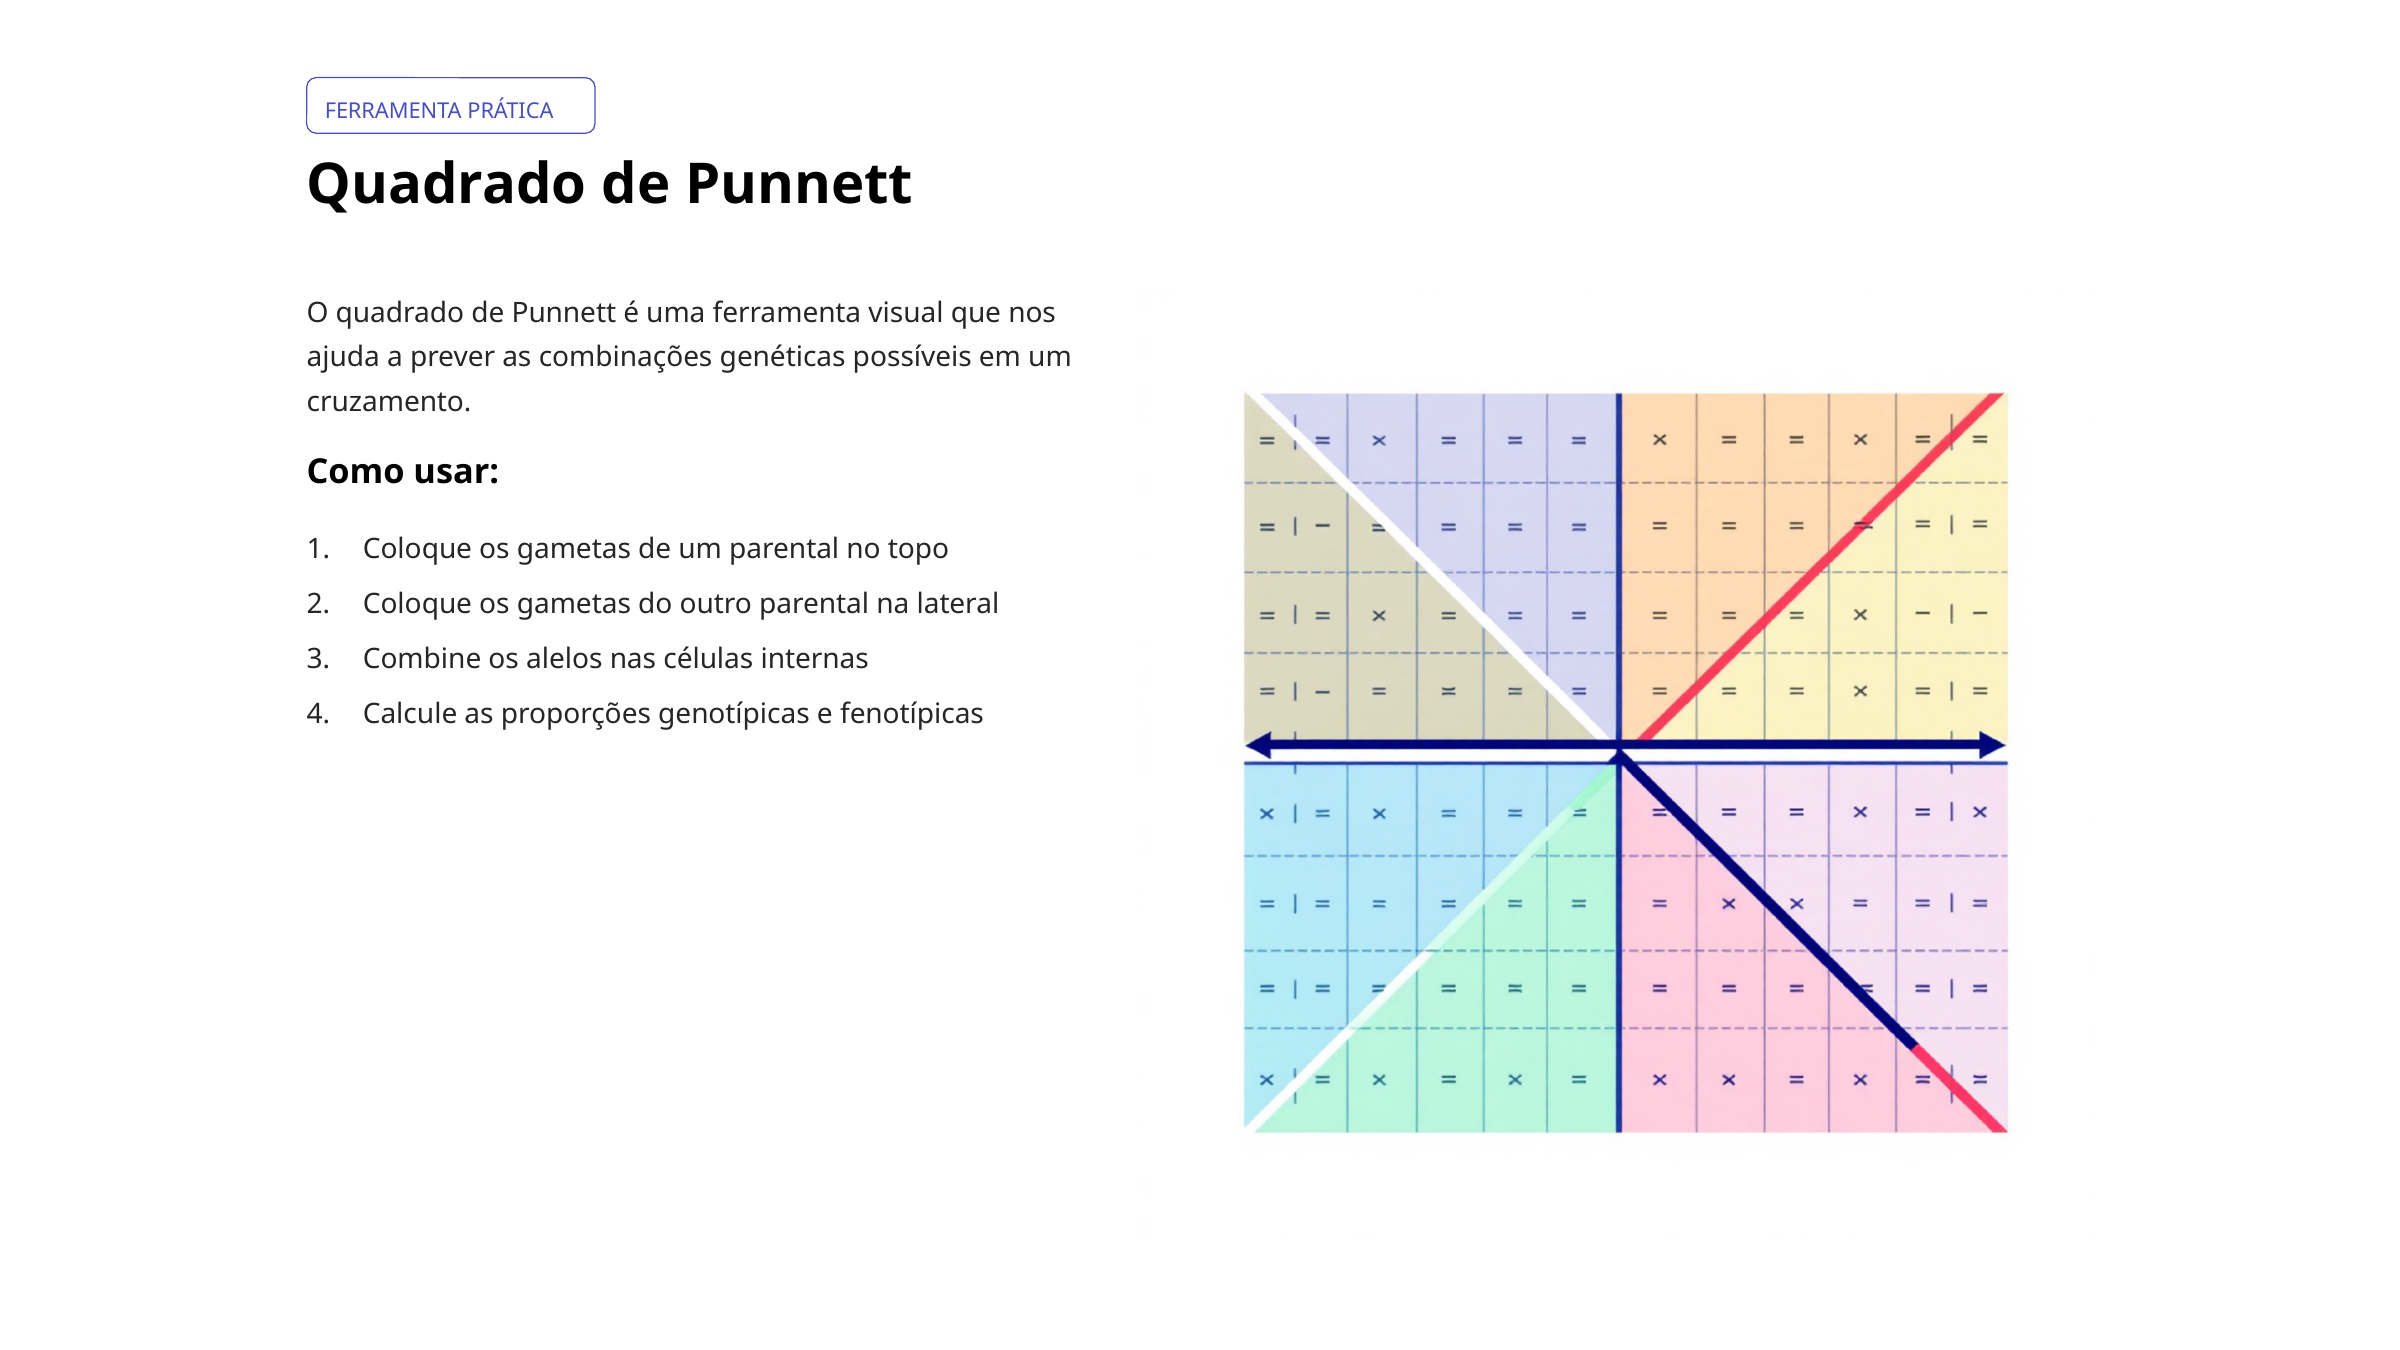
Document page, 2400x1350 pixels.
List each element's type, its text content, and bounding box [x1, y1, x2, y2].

text_box Quadrado de Punnett [306, 144, 892, 216]
text_box Combine os alelos nas células internas [306, 629, 1073, 675]
text_box FERRAMENTA PRÁTICA [324, 87, 577, 124]
text_box Calcule as proporções genotípicas e fenotípicas [306, 684, 1073, 730]
text_box Coloque os gametas de um parental no topo [306, 519, 1073, 565]
text_box Como usar: [306, 446, 660, 491]
text_box [306, 77, 596, 134]
text_box O quadrado de Punnett é uma ferramenta visual que nos ajuda a prever as combinações genéticas possíveis em um cruzamento. [306, 282, 1073, 419]
text_box Coloque os gametas do outro parental na lateral [306, 574, 1073, 620]
picture [1142, 289, 2095, 1241]
